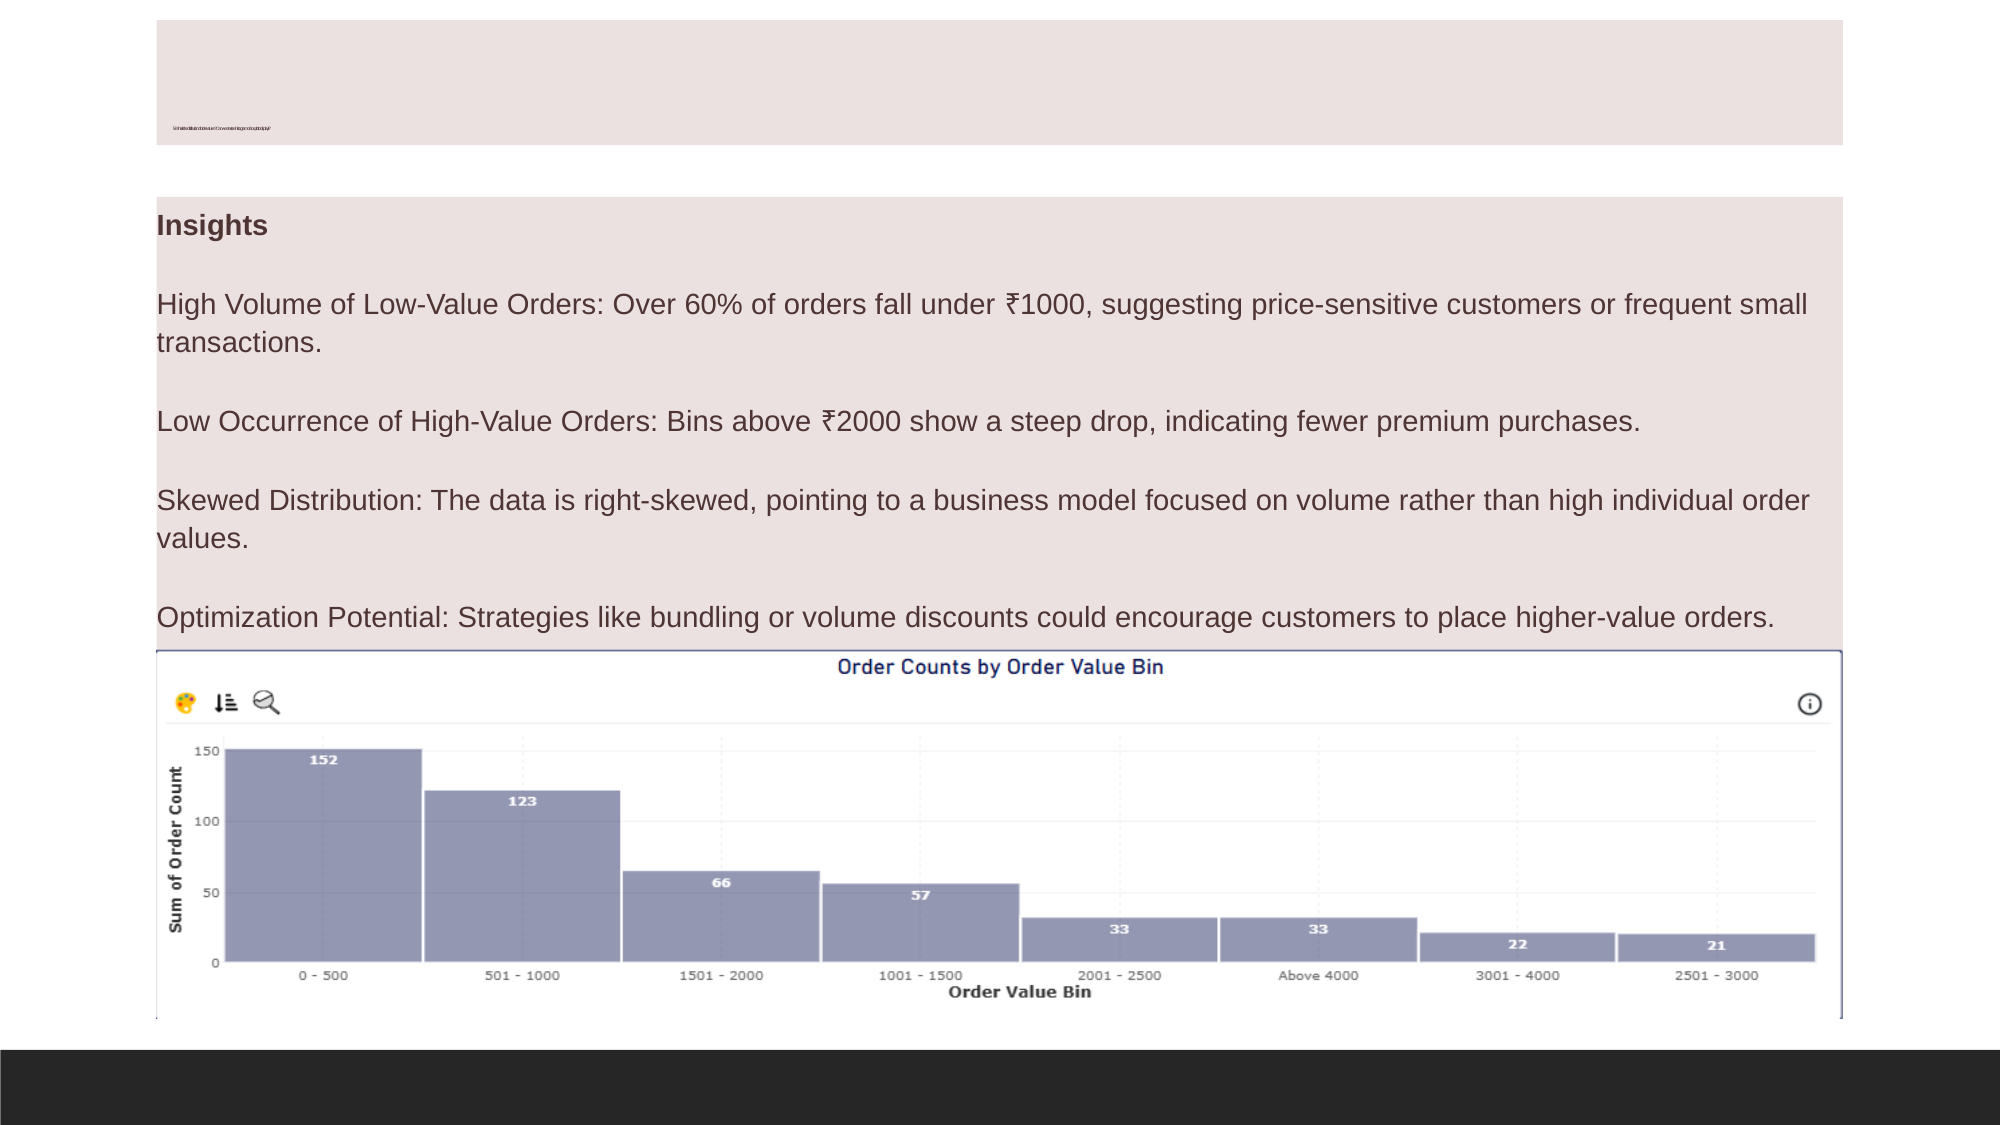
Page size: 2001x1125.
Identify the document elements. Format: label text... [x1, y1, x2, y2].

list Insights High Volume of Low-Value Orders: Over 60% of orders fall under ₹1000, suggesting price-sensitive customers or frequent small transactions. Low Occurrence of High-Value Orders: Bins above ₹2000 show a steep drop, indicating fewer premium purchases. Skewed Distribution: The data is right-skewed, pointing to a business model focused on volume rather than high individual order values. Optimization Potential: Strategies like bundling or volume discounts could encourage customers to place higher-value orders. [156, 196, 1843, 649]
picture [156, 649, 1844, 1020]
title 5. What is the distribution of order values? Can we create a histogram or box plot to display it? [156, 20, 1843, 146]
